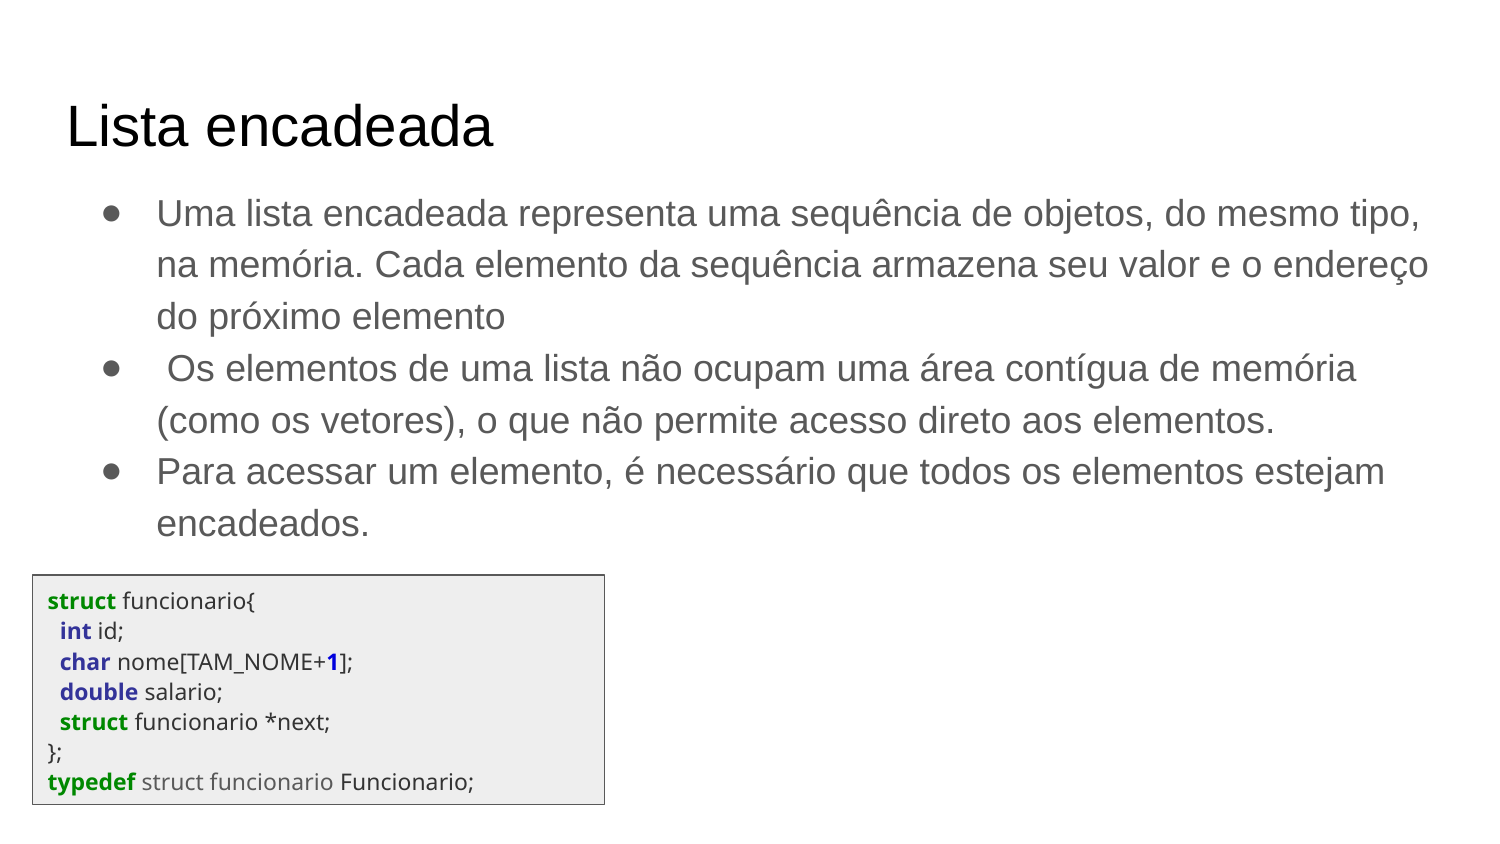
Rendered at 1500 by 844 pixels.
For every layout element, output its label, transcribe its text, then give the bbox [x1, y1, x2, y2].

text_box Lista encadeada [51, 72, 1449, 167]
text_box Uma lista encadeada representa uma sequência de objetos, do mesmo tipo, na memória. Cada elemento da sequência armazena seu valor e o endereço do próximo elemento Os elementos de uma lista não ocupam uma área contígua de memória (como os vetores), o que não permite acesso direto aos elementos. Para acessar um elemento, é necessário que todos os elementos estejam encadeados. [66, 166, 1465, 728]
text_box struct funcionario{ int id; char nome[TAM_NOME+1]; double salario; struct funcionario *next; }; typedef struct funcionario Funcionario; [32, 574, 605, 805]
